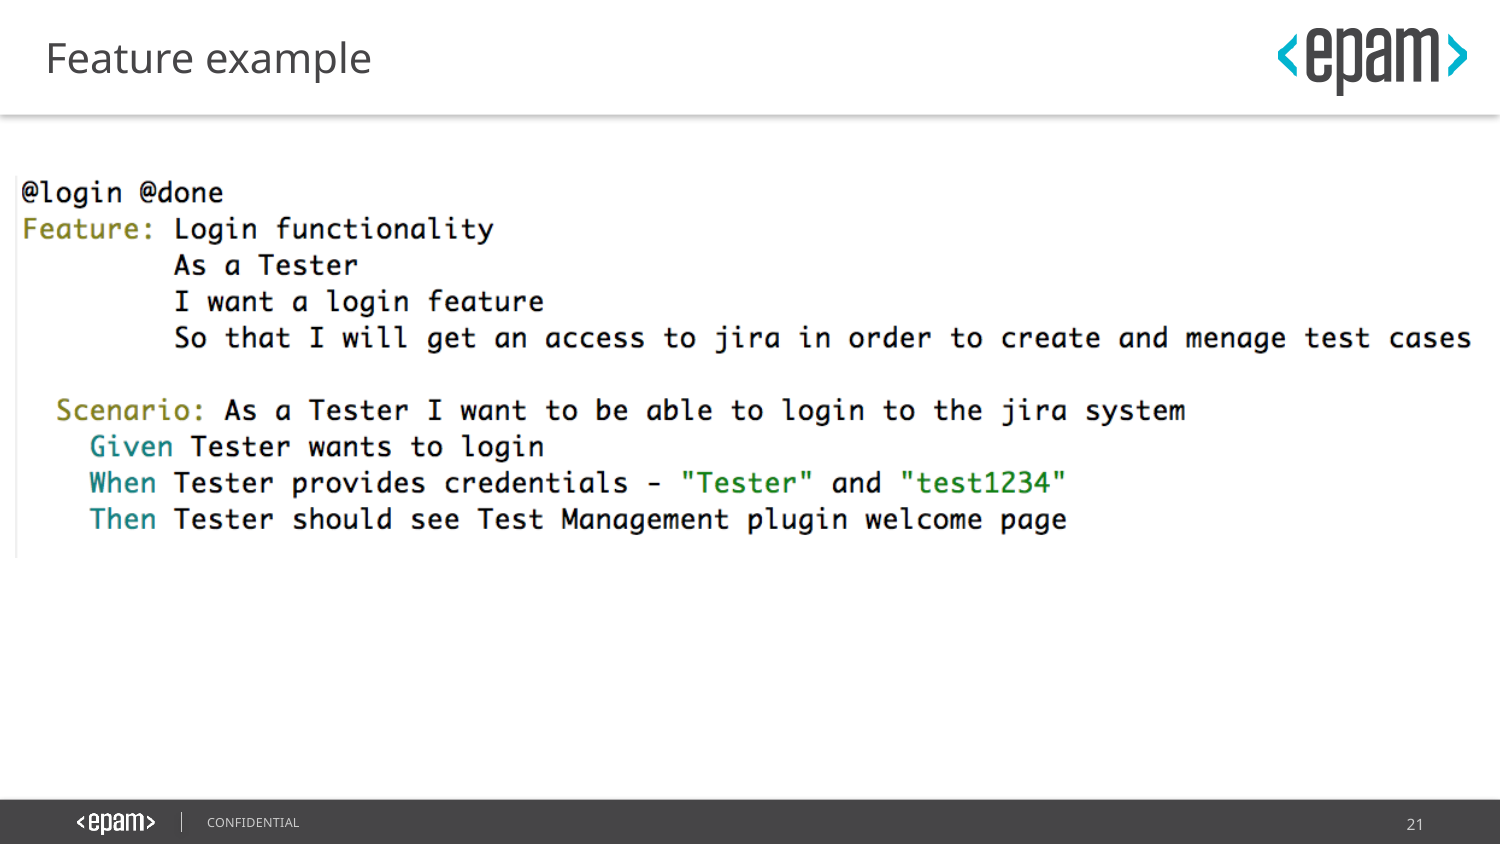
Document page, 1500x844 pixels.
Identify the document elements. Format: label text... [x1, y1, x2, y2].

picture [1271, 23, 1477, 100]
picture [14, 171, 1497, 558]
list Feature example [0, 0, 1500, 115]
picture [76, 813, 155, 835]
